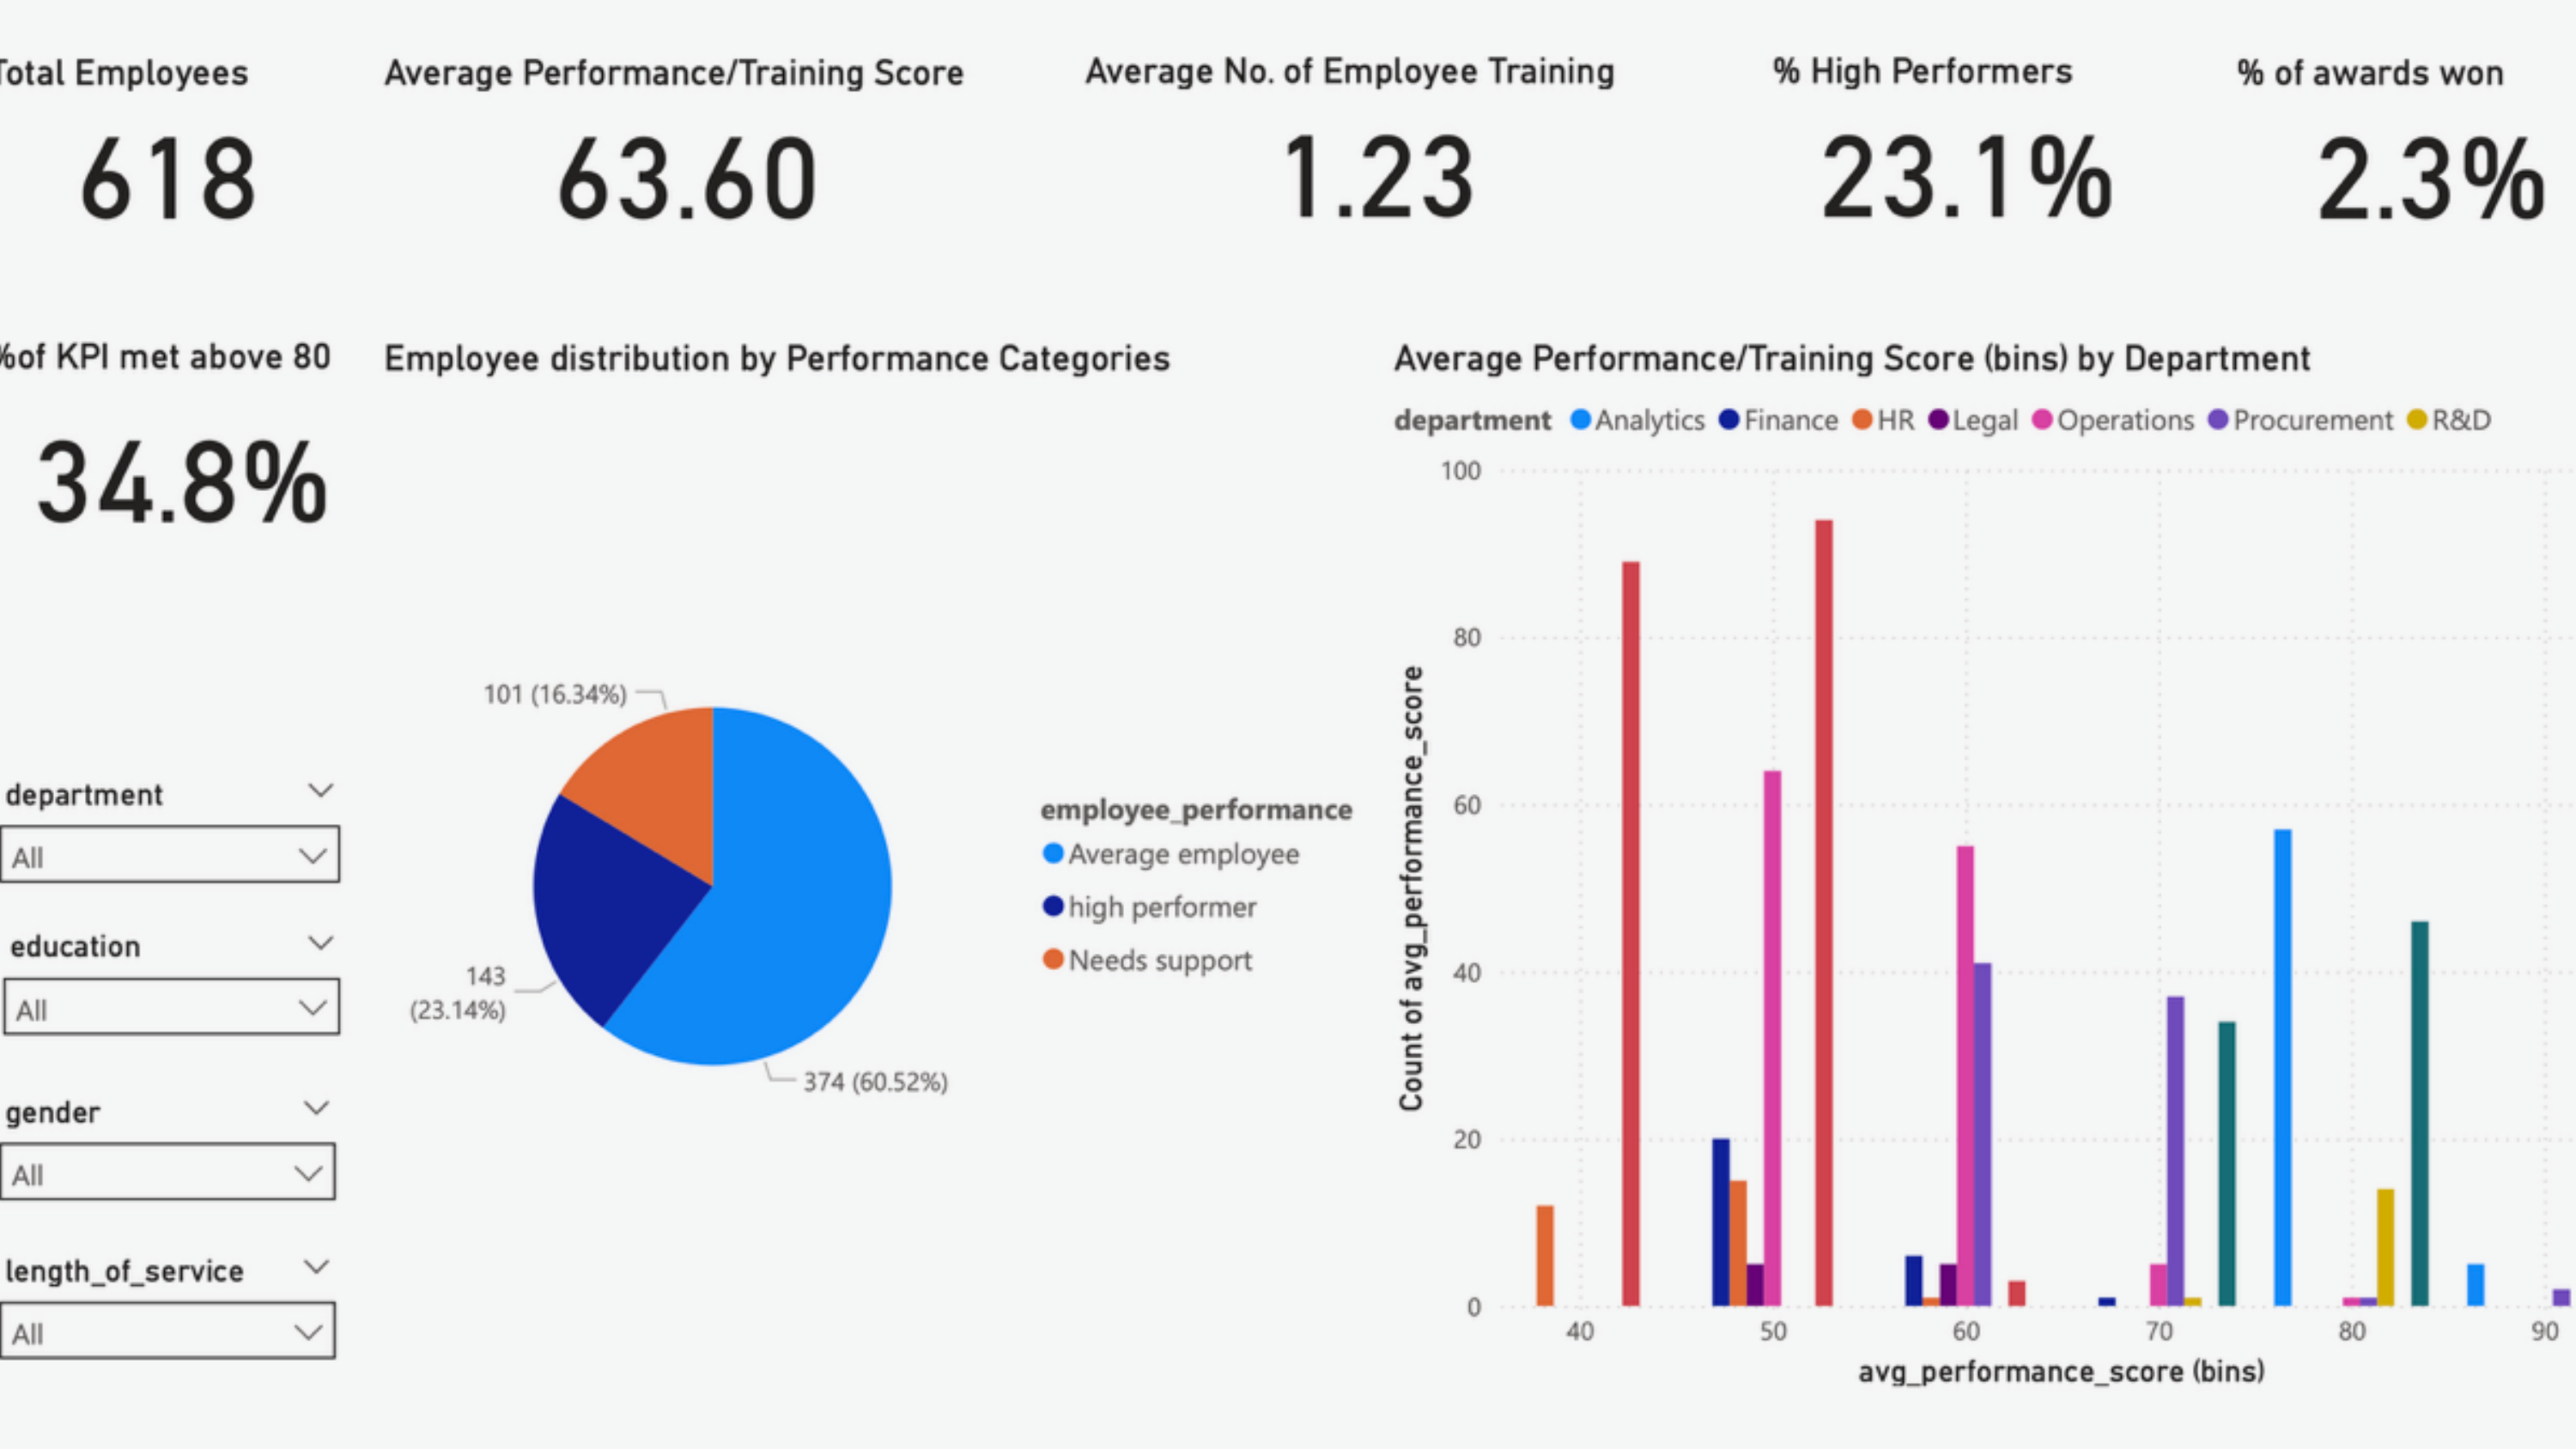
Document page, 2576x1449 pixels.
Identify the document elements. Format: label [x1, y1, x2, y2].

text_box [0, 0, 2576, 1449]
